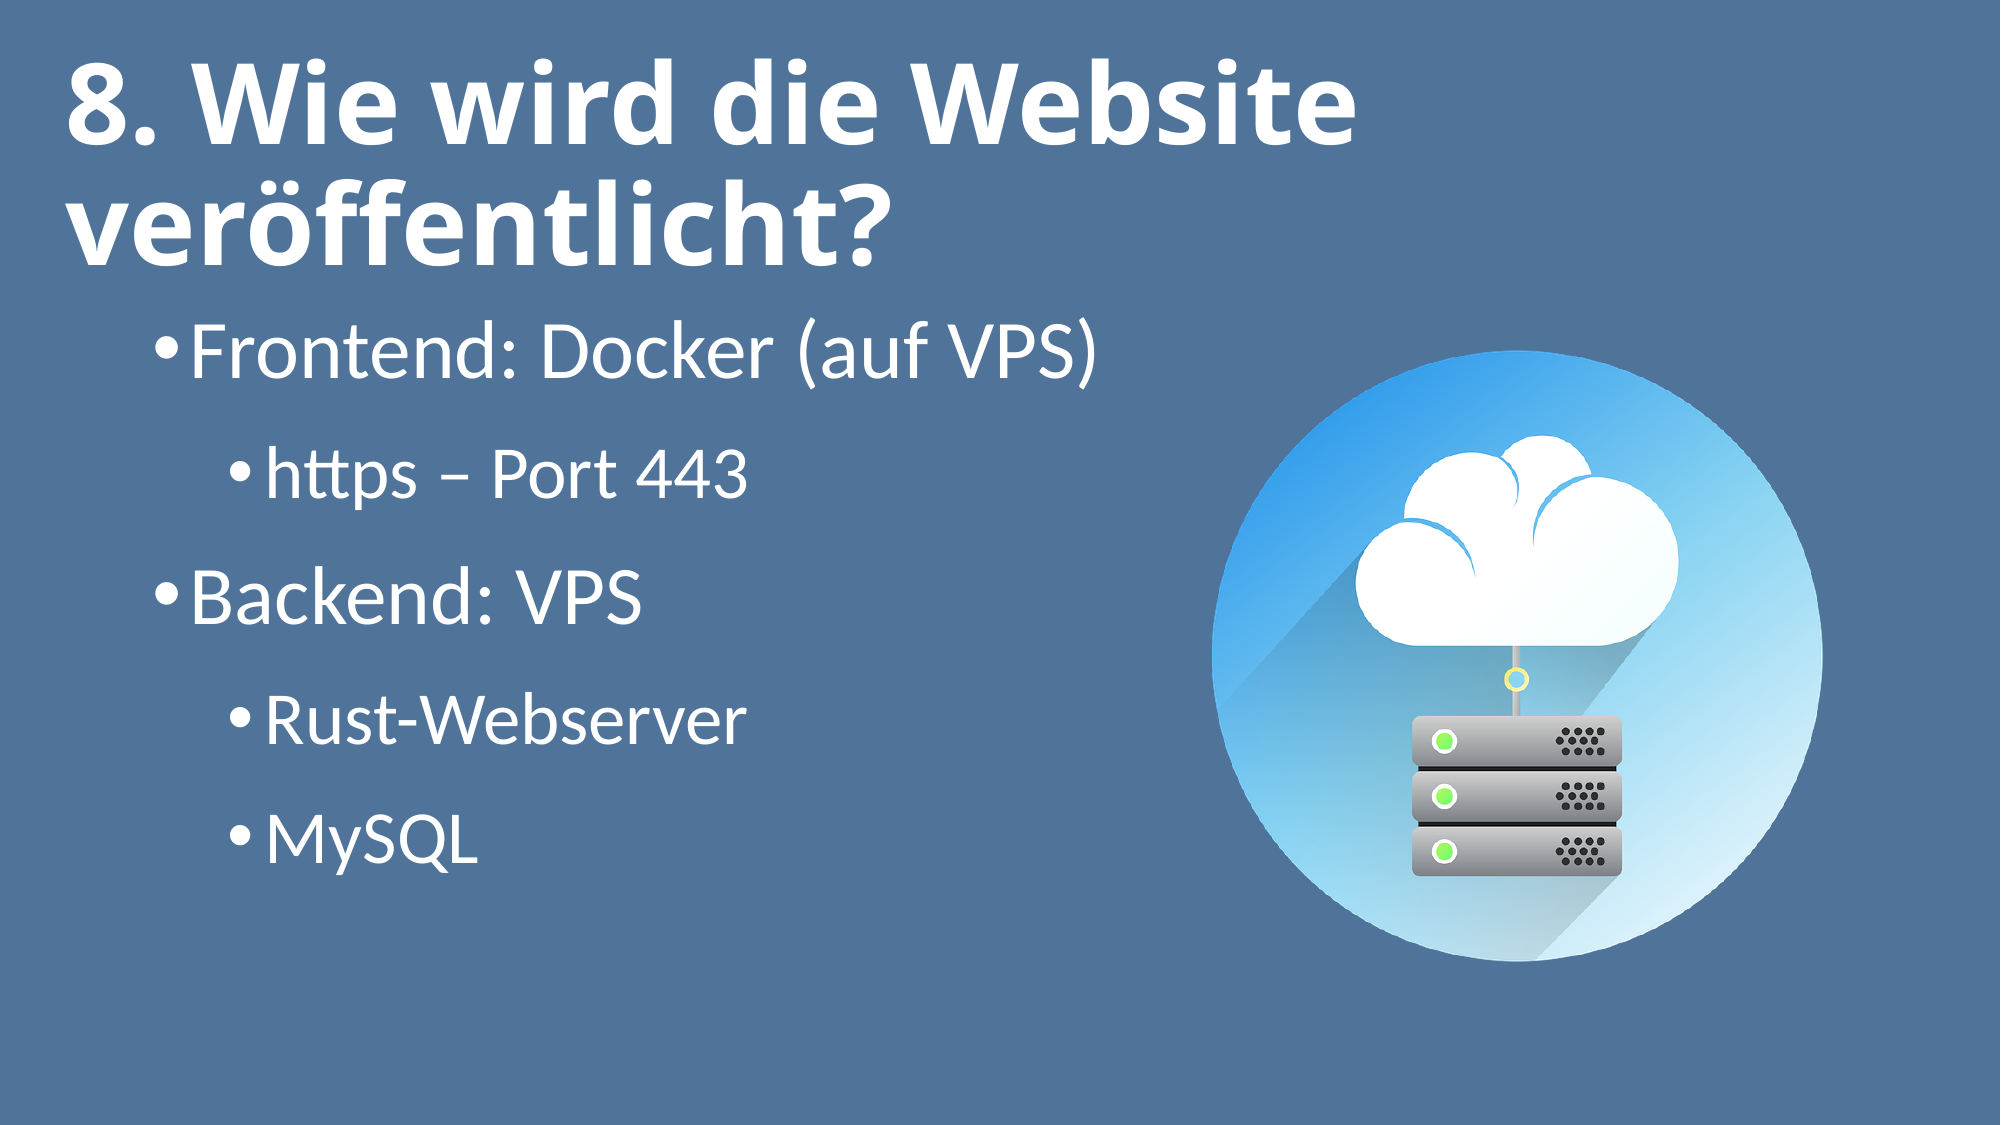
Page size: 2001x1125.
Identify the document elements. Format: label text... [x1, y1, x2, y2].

title 8. Wie wird die Website veröffentlicht? [51, 59, 1947, 278]
picture [1204, 343, 1831, 970]
list Frontend: Docker (auf VPS) https – Port 443 Backend: VPS Rust-Webserver MySQL [137, 299, 1156, 1014]
